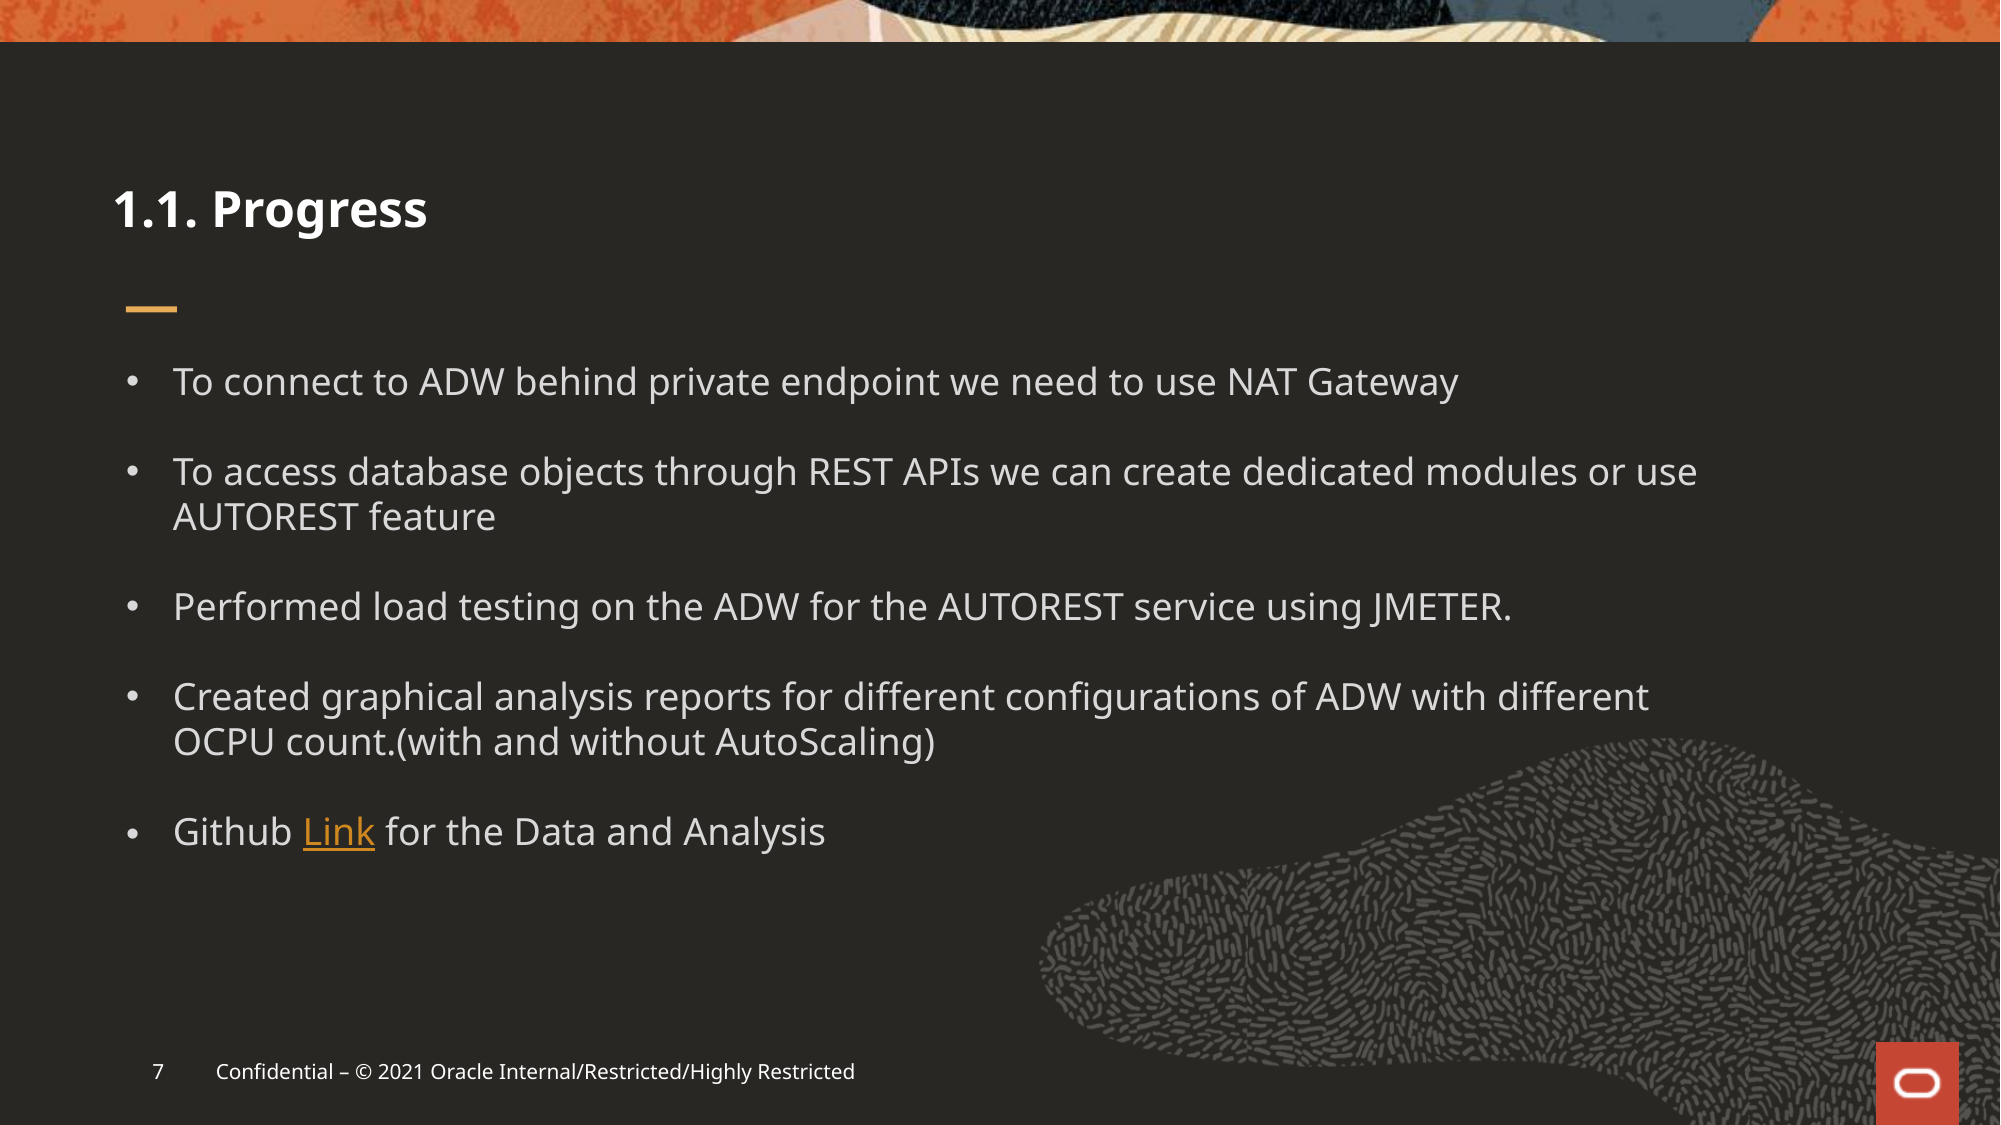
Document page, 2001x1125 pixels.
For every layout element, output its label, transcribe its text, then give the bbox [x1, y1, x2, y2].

picture [0, 0, 2000, 42]
slide_number 7 [137, 1042, 201, 1103]
list To connect to ADW behind private endpoint we need to use NAT Gateway To access database objects through REST APIs we can create dedicated modules or use AUTOREST feature Performed load testing on the ADW for the AUTOREST service using JMETER. Created graphical analysis reports for different configurations of ADW with different OCPU count.(with and without AutoScaling) Github Link for the Data and Analysis [126, 305, 1748, 1005]
title 1.1. Progress [112, 167, 1735, 306]
picture [1876, 1042, 1959, 1125]
footer Confidential – © 2021 Oracle Internal/Restricted/Highly Restricted [201, 1042, 876, 1103]
